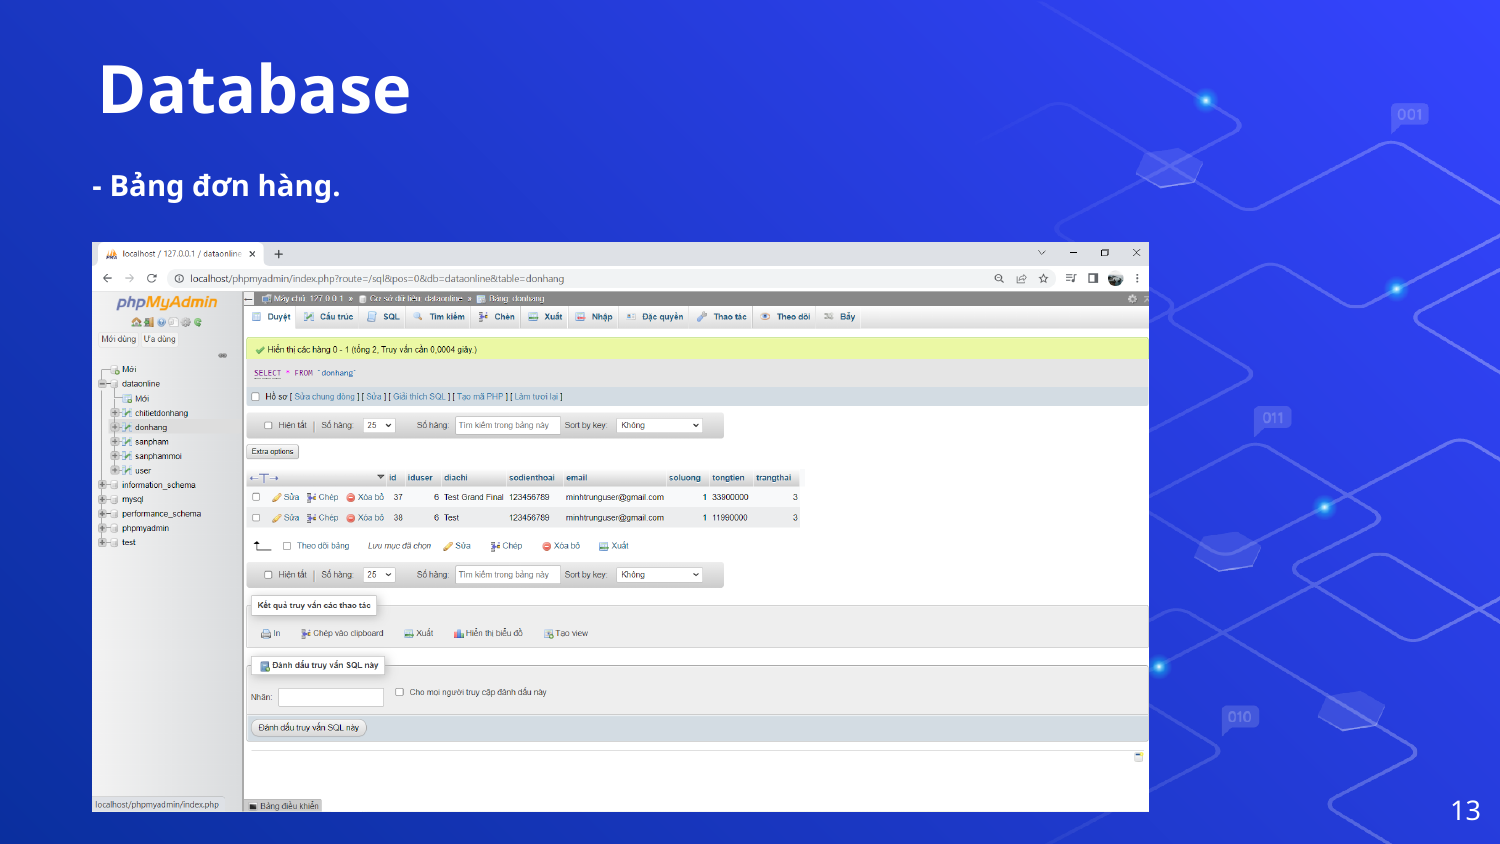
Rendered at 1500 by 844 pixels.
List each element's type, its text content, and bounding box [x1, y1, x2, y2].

slide_number 13 [1391, 779, 1482, 844]
picture [0, 0, 1500, 844]
title Database [97, 0, 1149, 127]
text_box - Bảng đơn hàng. [77, 159, 1234, 210]
